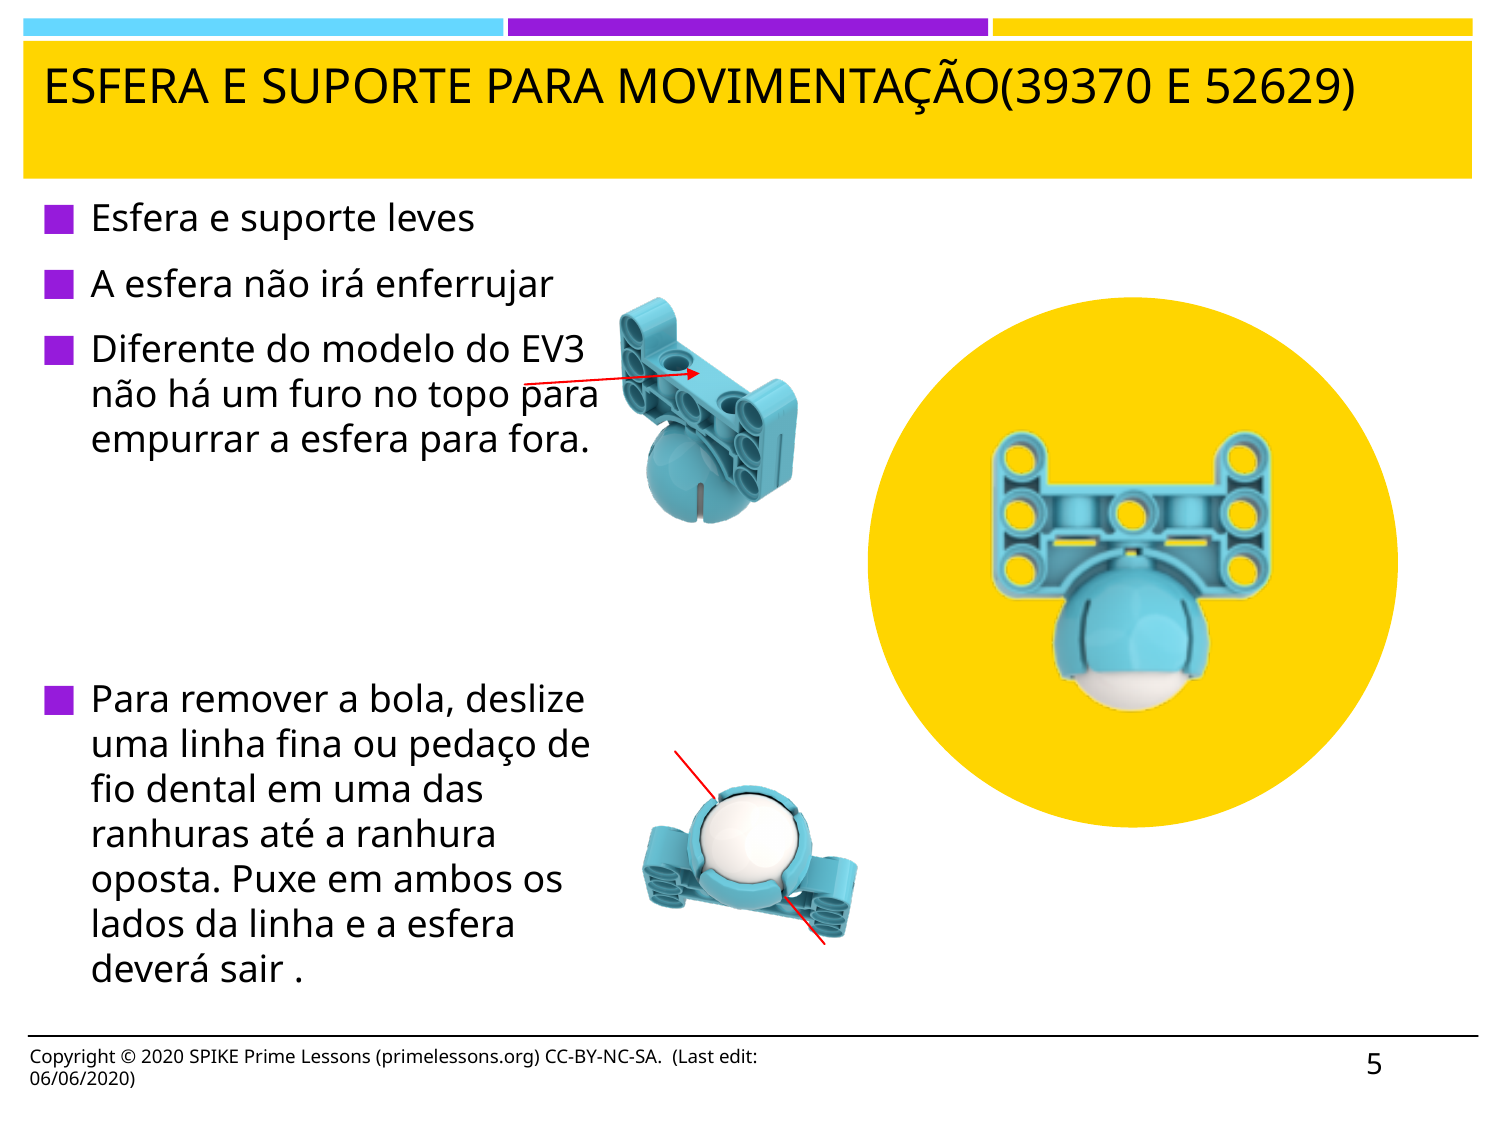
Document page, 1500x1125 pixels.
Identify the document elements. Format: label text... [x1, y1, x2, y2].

slide_number 5 [1351, 1037, 1478, 1098]
text_box [867, 433, 901, 692]
title ESFERA E SUPORTE PARA MOVIMENTAÇÃO(39370 E 52629) [28, 48, 1464, 172]
text_box Esfera e suporte leves A esfera não irá enferrujar Diferente do modelo do EV3 não há um furo no topo para empurrar a esfera para fora. Para remover a bola, deslize uma linha fina ou pedaço de fio dental em uma das ranhuras até a ranhura oposta. Puxe em ambos os lados da linha e a esfera deverá sair . [25, 186, 617, 1021]
picture [598, 283, 808, 537]
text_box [674, 751, 715, 799]
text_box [524, 373, 700, 385]
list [906, 353, 1328, 729]
footer Copyright © 2020 SPIKE Prime Lessons (primelessons.org) CC-BY-NC-SA. (Last edit: 06/06/2020) [14, 1036, 814, 1097]
text_box [972, 297, 1293, 351]
picture [627, 771, 865, 952]
text_box [934, 387, 1398, 828]
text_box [784, 896, 825, 945]
